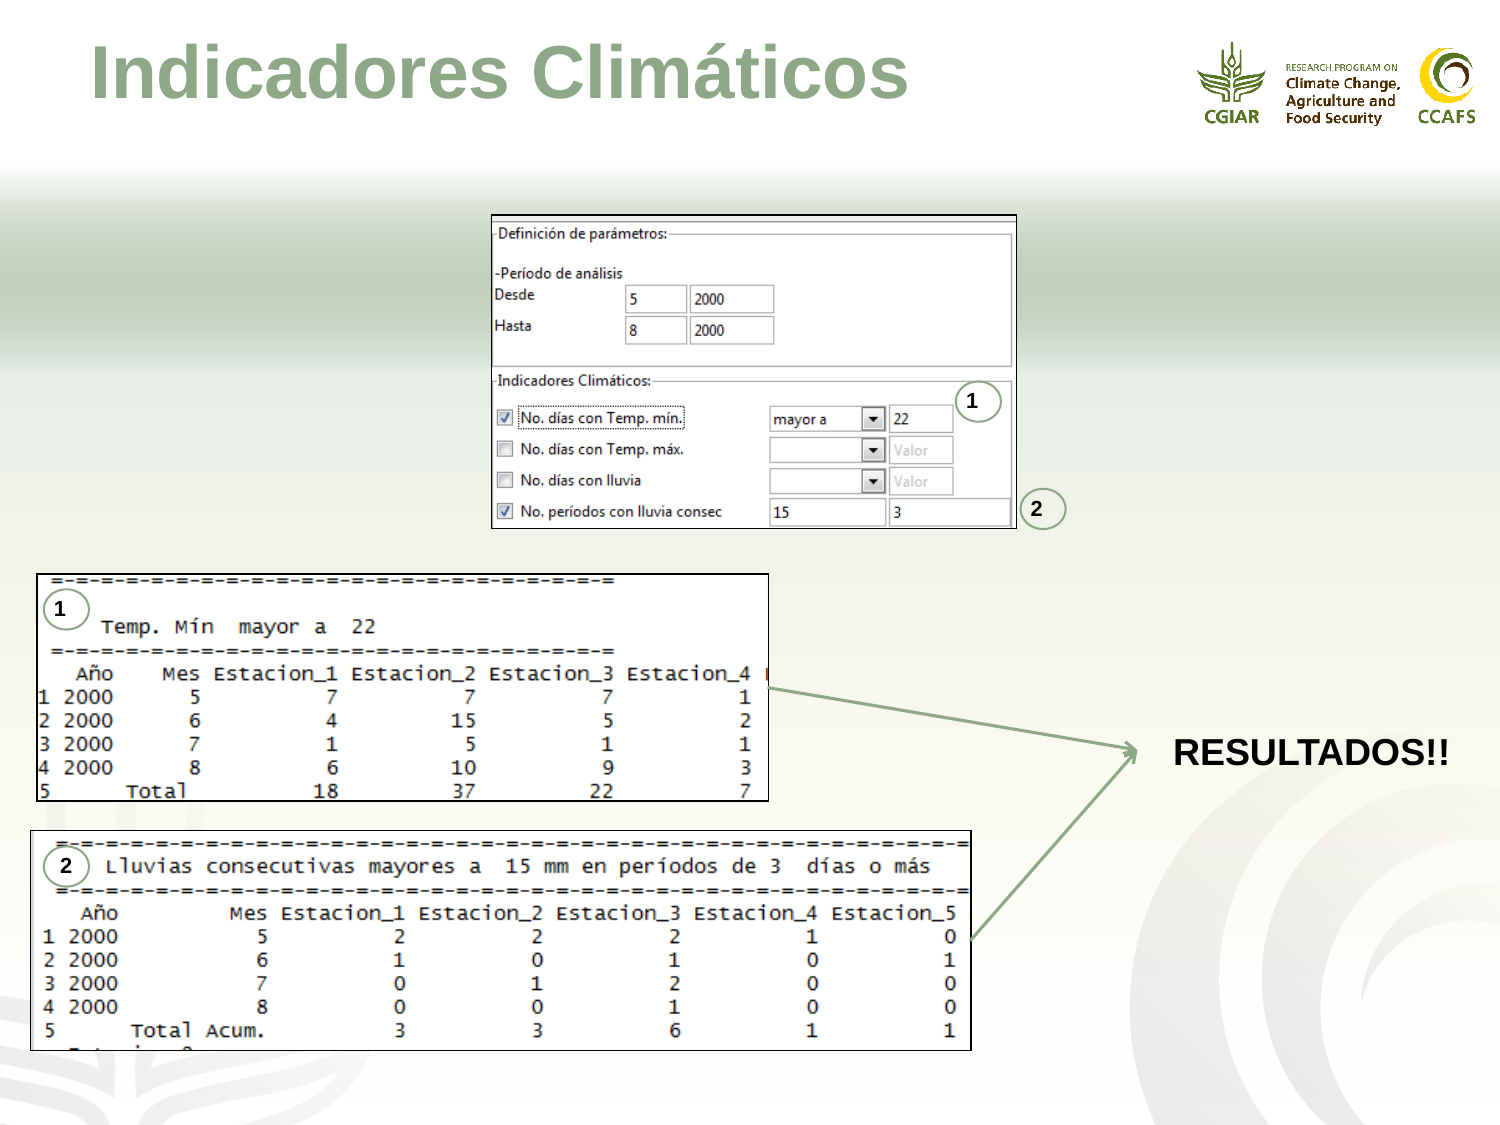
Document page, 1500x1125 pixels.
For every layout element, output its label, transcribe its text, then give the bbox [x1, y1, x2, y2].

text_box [37, 574, 768, 801]
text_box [492, 215, 1066, 530]
picture [1197, 42, 1475, 126]
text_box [767, 687, 1471, 941]
text_box Indicadores Climáticos [20, 16, 982, 122]
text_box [31, 831, 971, 1050]
